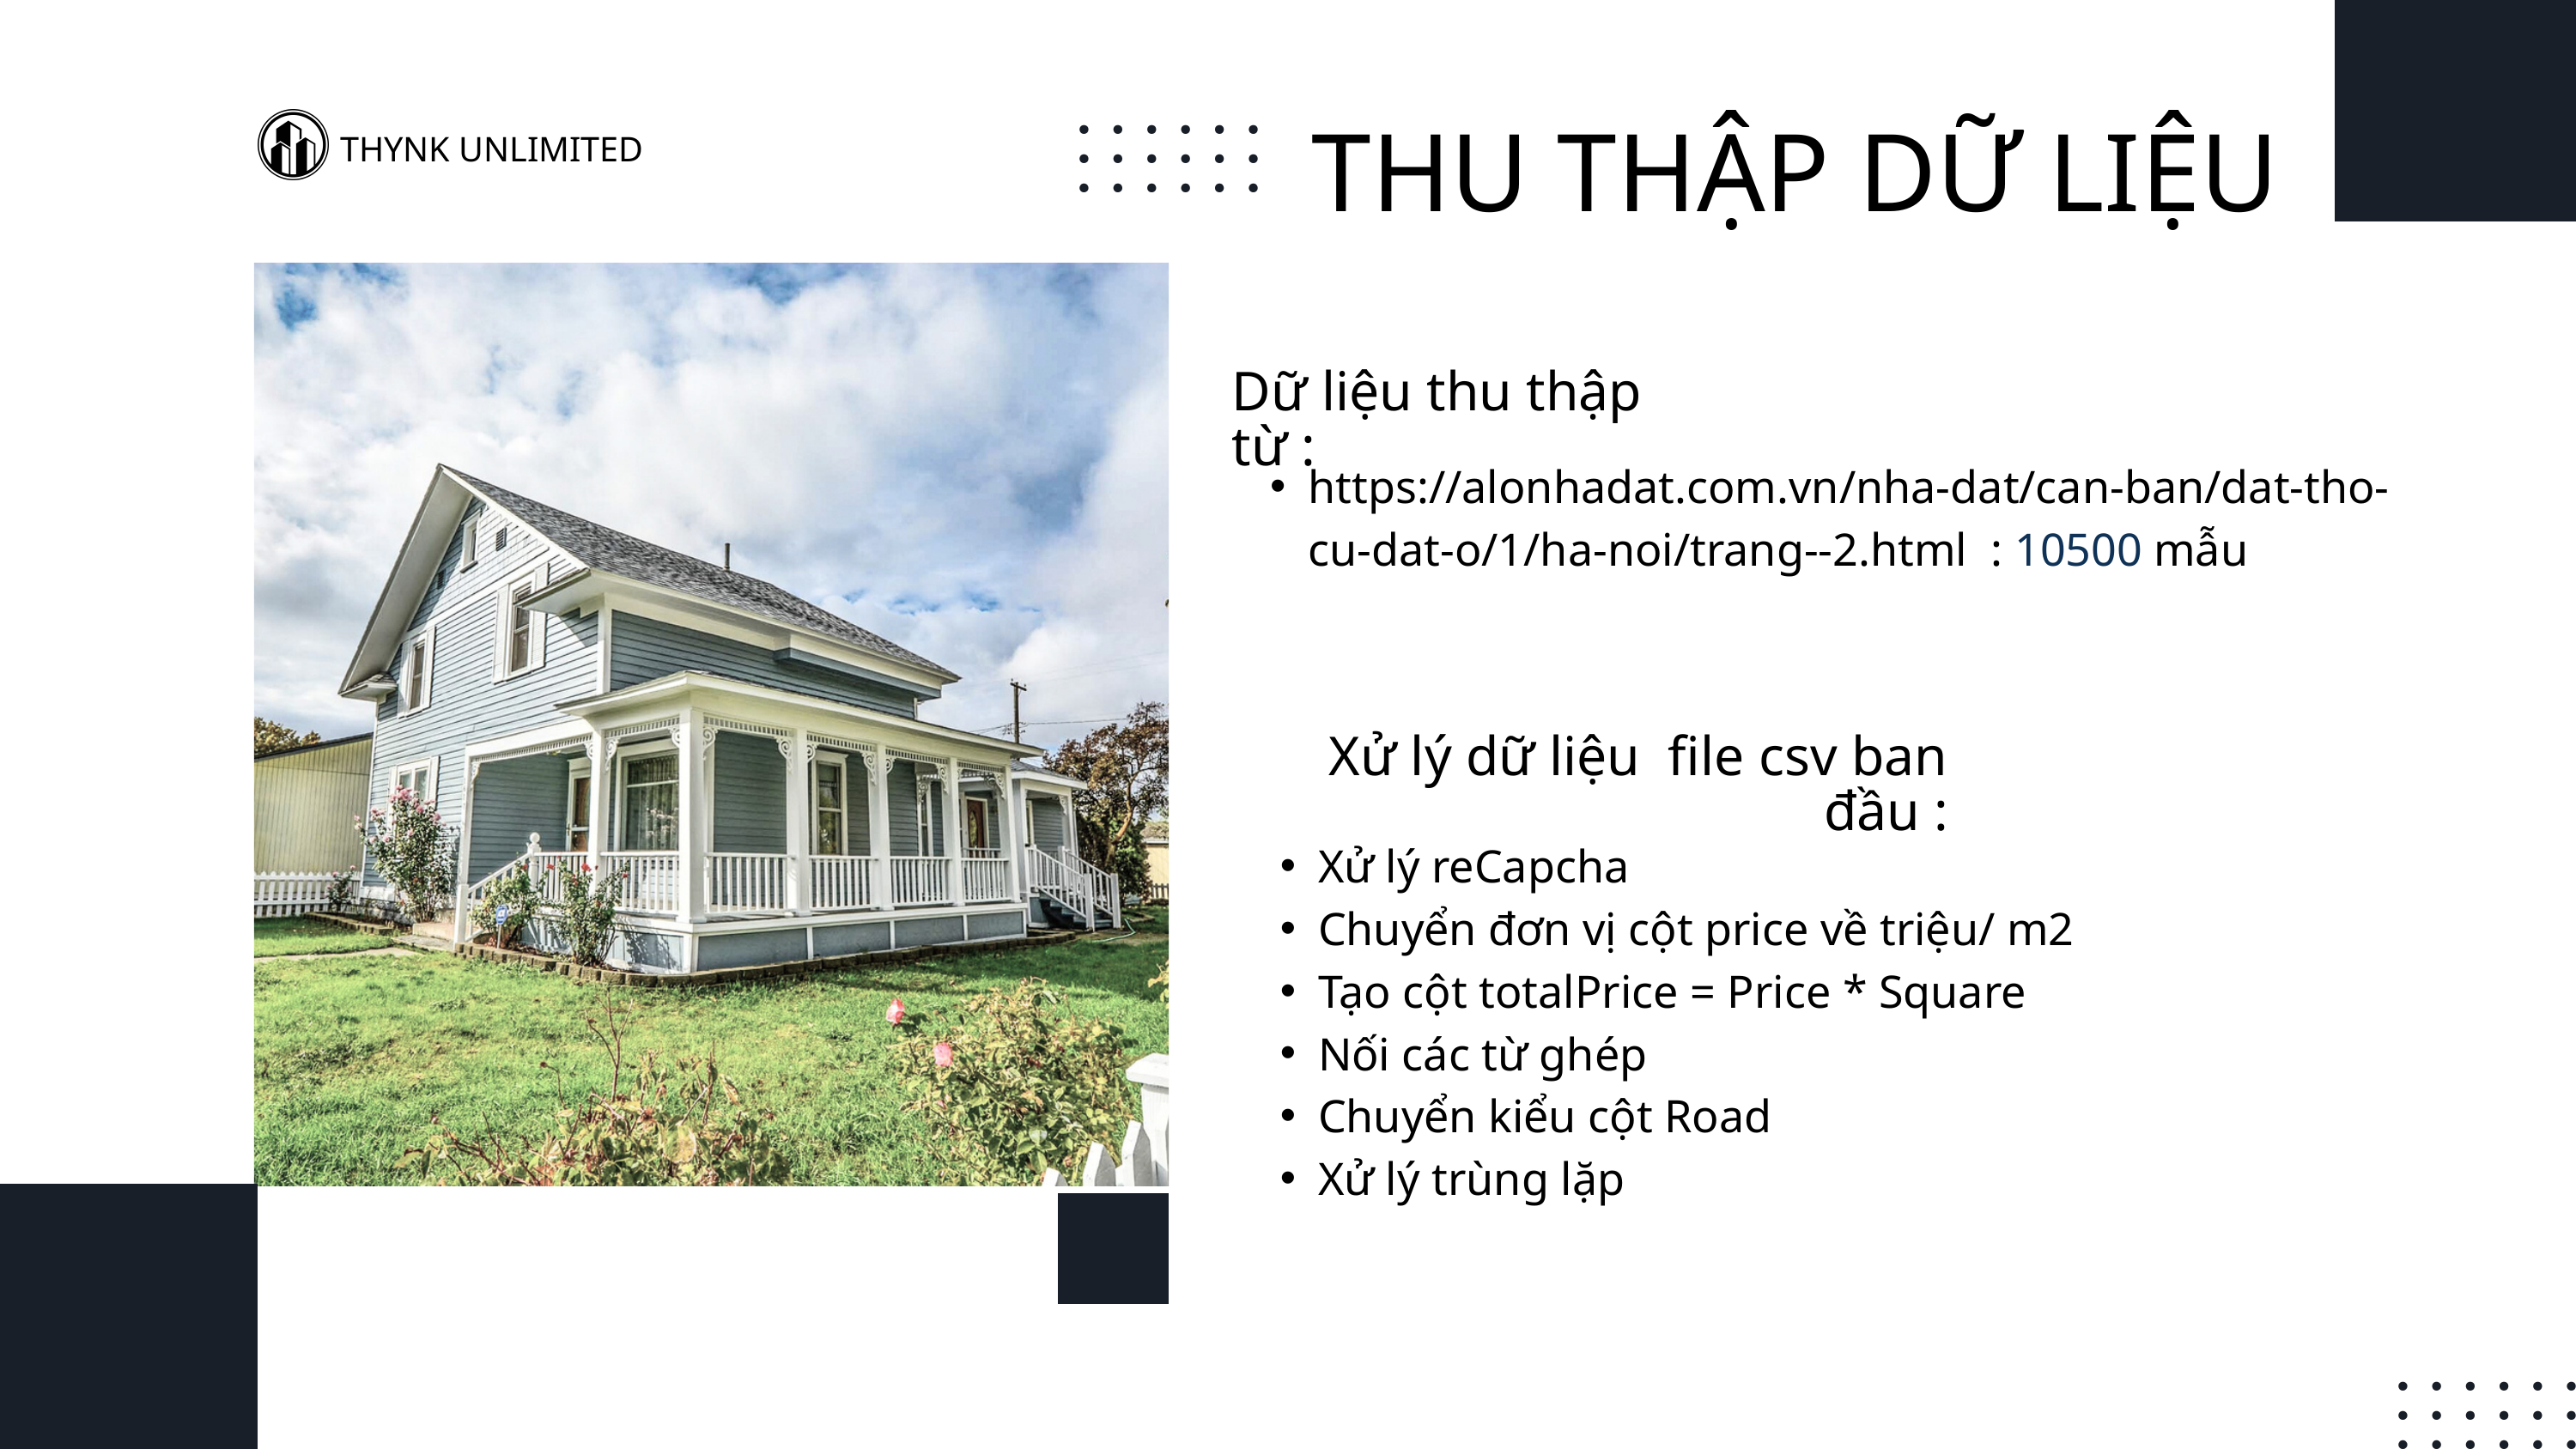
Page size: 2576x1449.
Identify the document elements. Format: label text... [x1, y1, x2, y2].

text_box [1057, 1192, 1170, 1304]
text_box THU THẬP DỮ LIỆU [1311, 123, 2281, 234]
picture [2399, 1325, 2576, 1449]
picture [1080, 69, 1258, 247]
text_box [253, 262, 1170, 1186]
picture [258, 109, 329, 181]
text_box Xử lý dữ liệu file csv ban đầu : [1231, 731, 1949, 842]
text_box Dữ liệu thu thập từ : [1232, 366, 1740, 477]
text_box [2334, 0, 2576, 222]
text_box THYNK UNLIMITED [340, 120, 742, 168]
text_box https://alonhadat.com.vn/nha-dat/can-ban/dat-tho-cu-dat-o/1/ha-noi/trang--2.html : 10500 mẫu [1231, 450, 2427, 638]
text_box Xử lý reCapcha Chuyển đơn vị cột price về triệu/ m2 Tạo cột totalPrice = Price * Square Nối các từ ghép Chuyển kiểu cột Road Xử lý trùng lặp [1242, 828, 2576, 1205]
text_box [0, 1184, 258, 1449]
